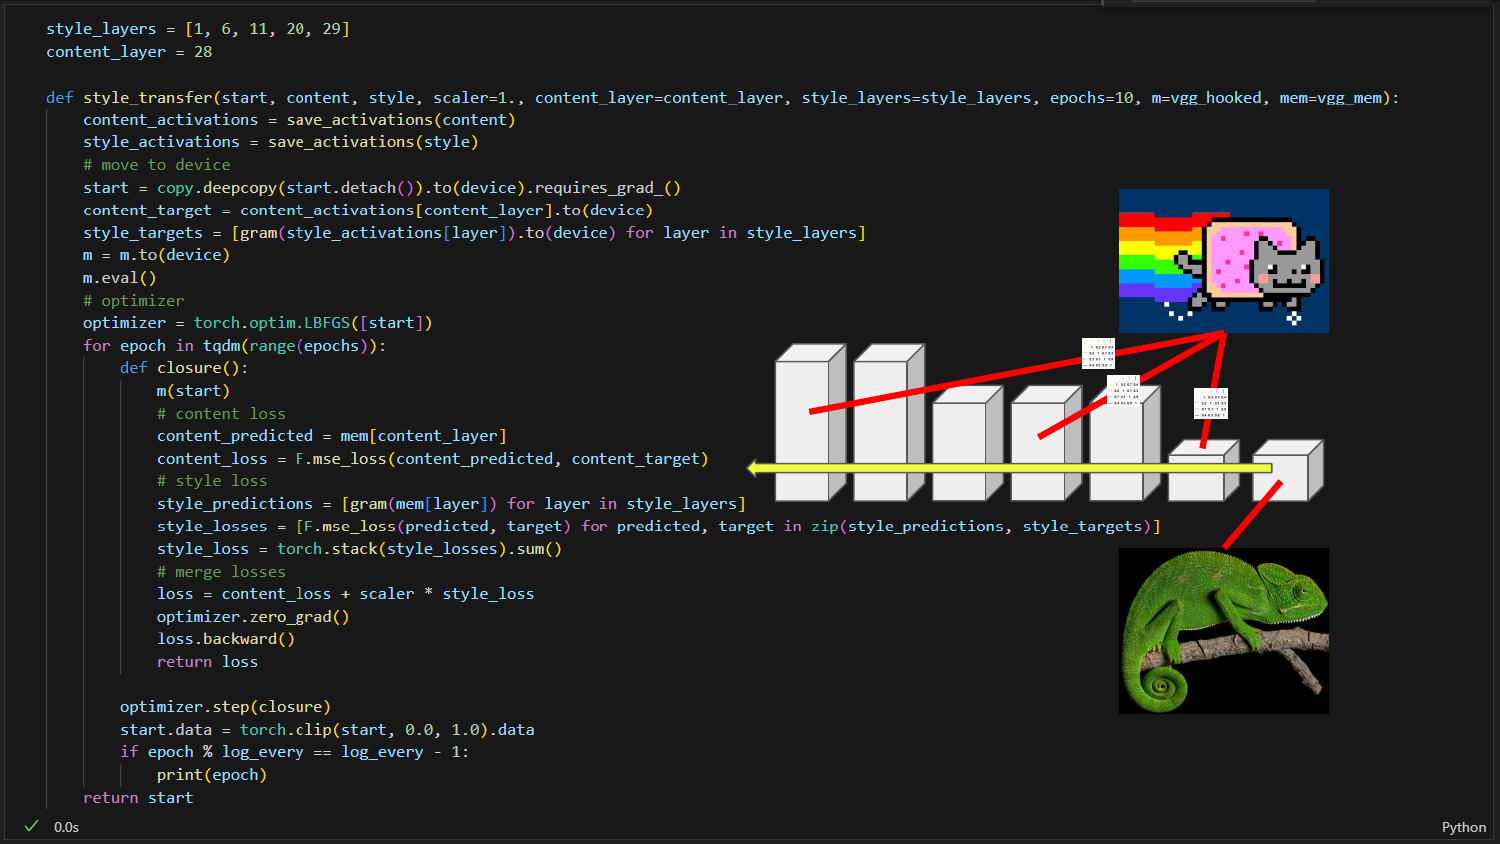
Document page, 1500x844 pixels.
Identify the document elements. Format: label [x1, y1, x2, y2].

text_box [809, 332, 1225, 413]
text_box [1223, 481, 1282, 549]
picture [0, 0, 1500, 844]
text_box [1202, 445, 1225, 449]
text_box [1038, 420, 1225, 438]
